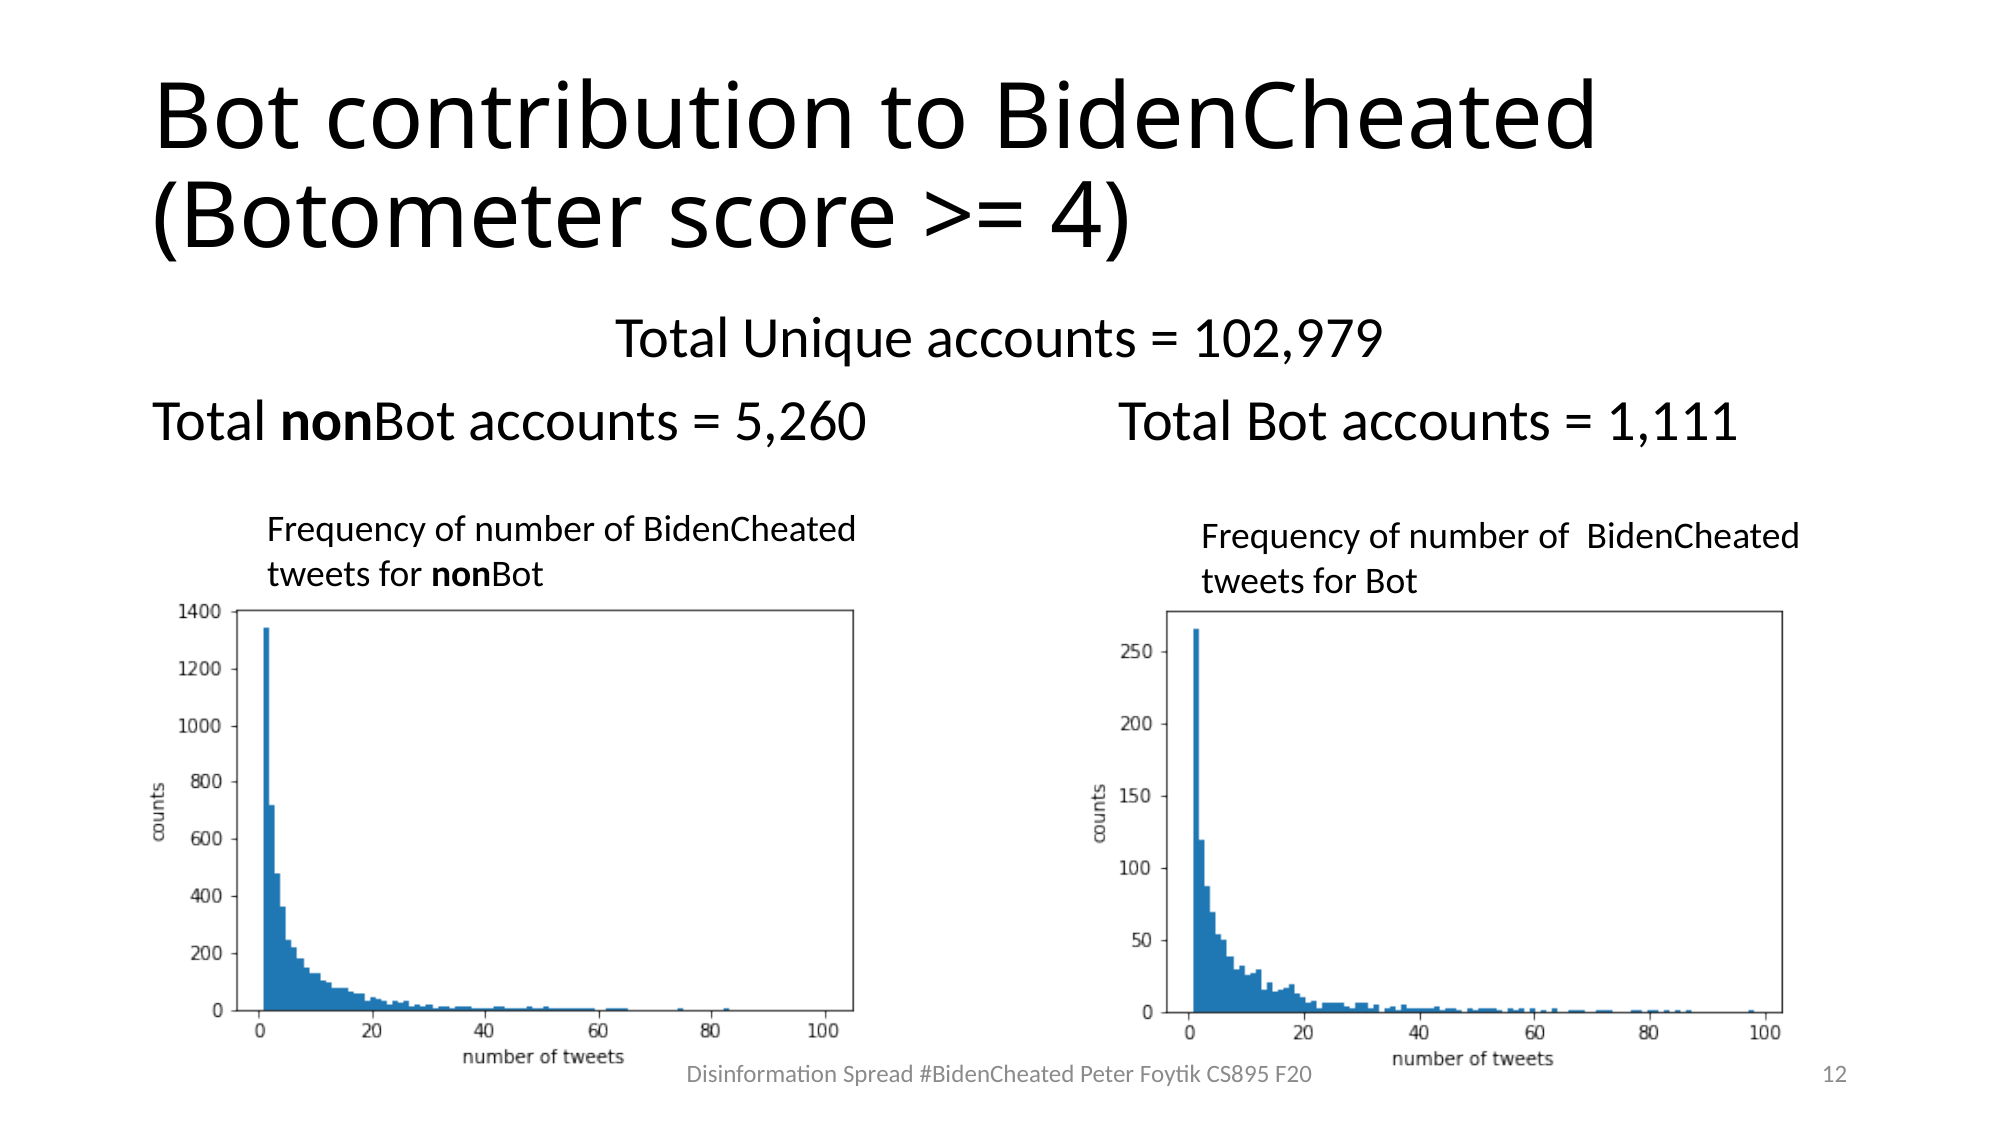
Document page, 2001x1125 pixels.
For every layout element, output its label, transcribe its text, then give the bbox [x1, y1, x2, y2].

picture [137, 545, 932, 1077]
list Total Unique accounts = 102,979 Total nonBot accounts = 5,260 Total Bot accounts = 1,111 [137, 299, 1863, 1014]
title Bot contribution to BidenCheated (Botometer score >= 4) [137, 59, 1863, 278]
picture [1067, 546, 1861, 1079]
text_box Frequency of number of BidenCheated tweets for Bot [1186, 503, 1863, 609]
text_box Frequency of number of BidenCheated tweets for nonBot [252, 496, 882, 545]
footer Disinformation Spread #BidenCheated Peter Foytik CS895 F20 [662, 1042, 1338, 1103]
slide_number 12 [1412, 1042, 1863, 1103]
